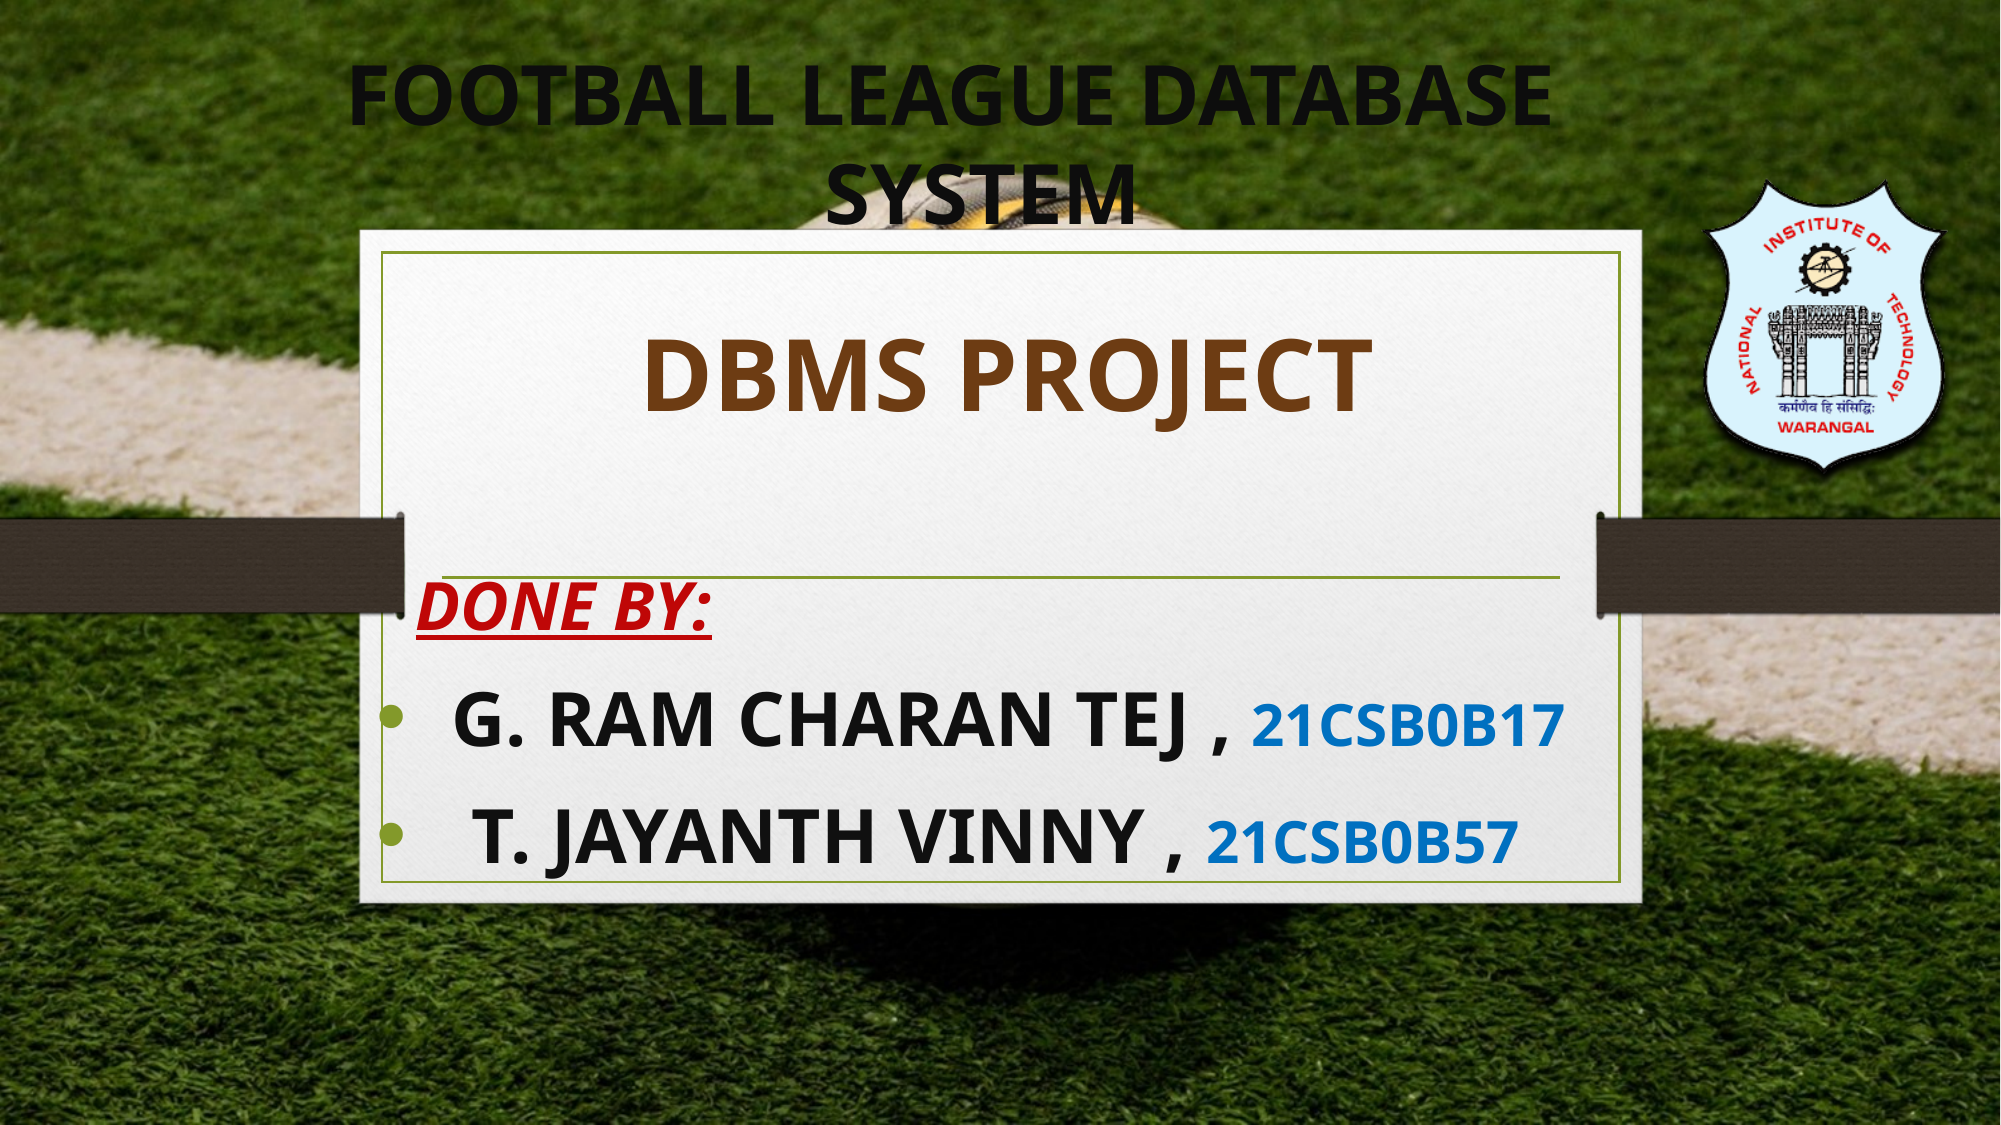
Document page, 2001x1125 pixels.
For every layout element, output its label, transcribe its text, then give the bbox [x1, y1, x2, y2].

subtitle DBMS PROJECT DONE BY: G. RAM CHARAN TEJ , 21CSB0B17 T. JAYANTH VINNY , 21CSB0B57 [210, 219, 1711, 906]
picture [0, 0, 2001, 1125]
title FOOTBALL LEAGUE DATABASE SYSTEM [233, 0, 1734, 219]
